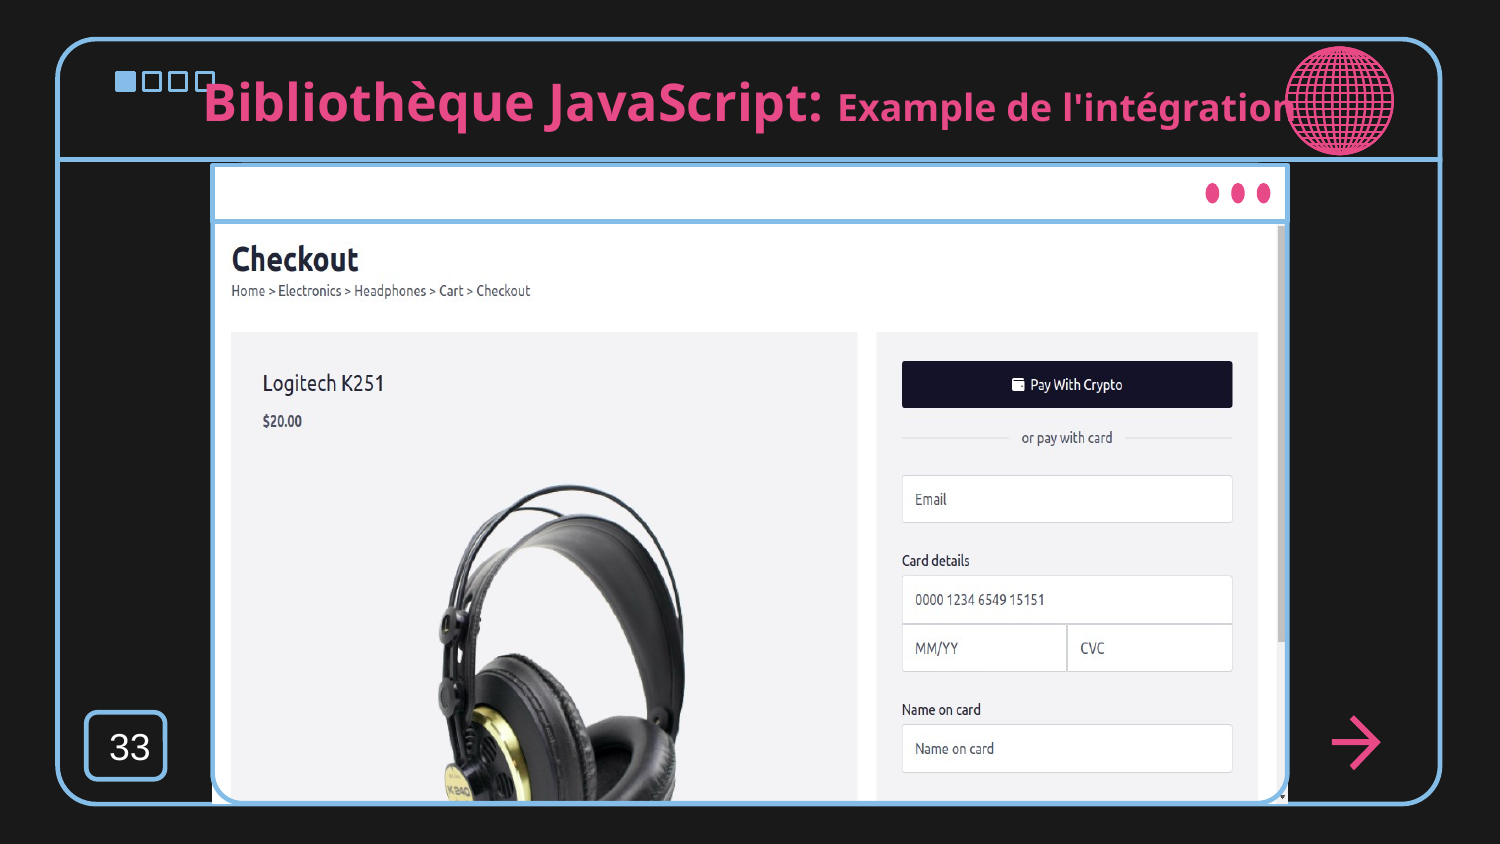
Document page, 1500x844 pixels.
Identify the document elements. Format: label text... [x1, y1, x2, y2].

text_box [212, 164, 1288, 804]
text_box [86, 712, 94, 779]
text_box [1331, 715, 1381, 771]
text_box 33 [94, 712, 189, 780]
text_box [1285, 46, 1394, 155]
text_box Bibliothèque JavaScript: Example de l'intégration [118, 35, 1382, 167]
